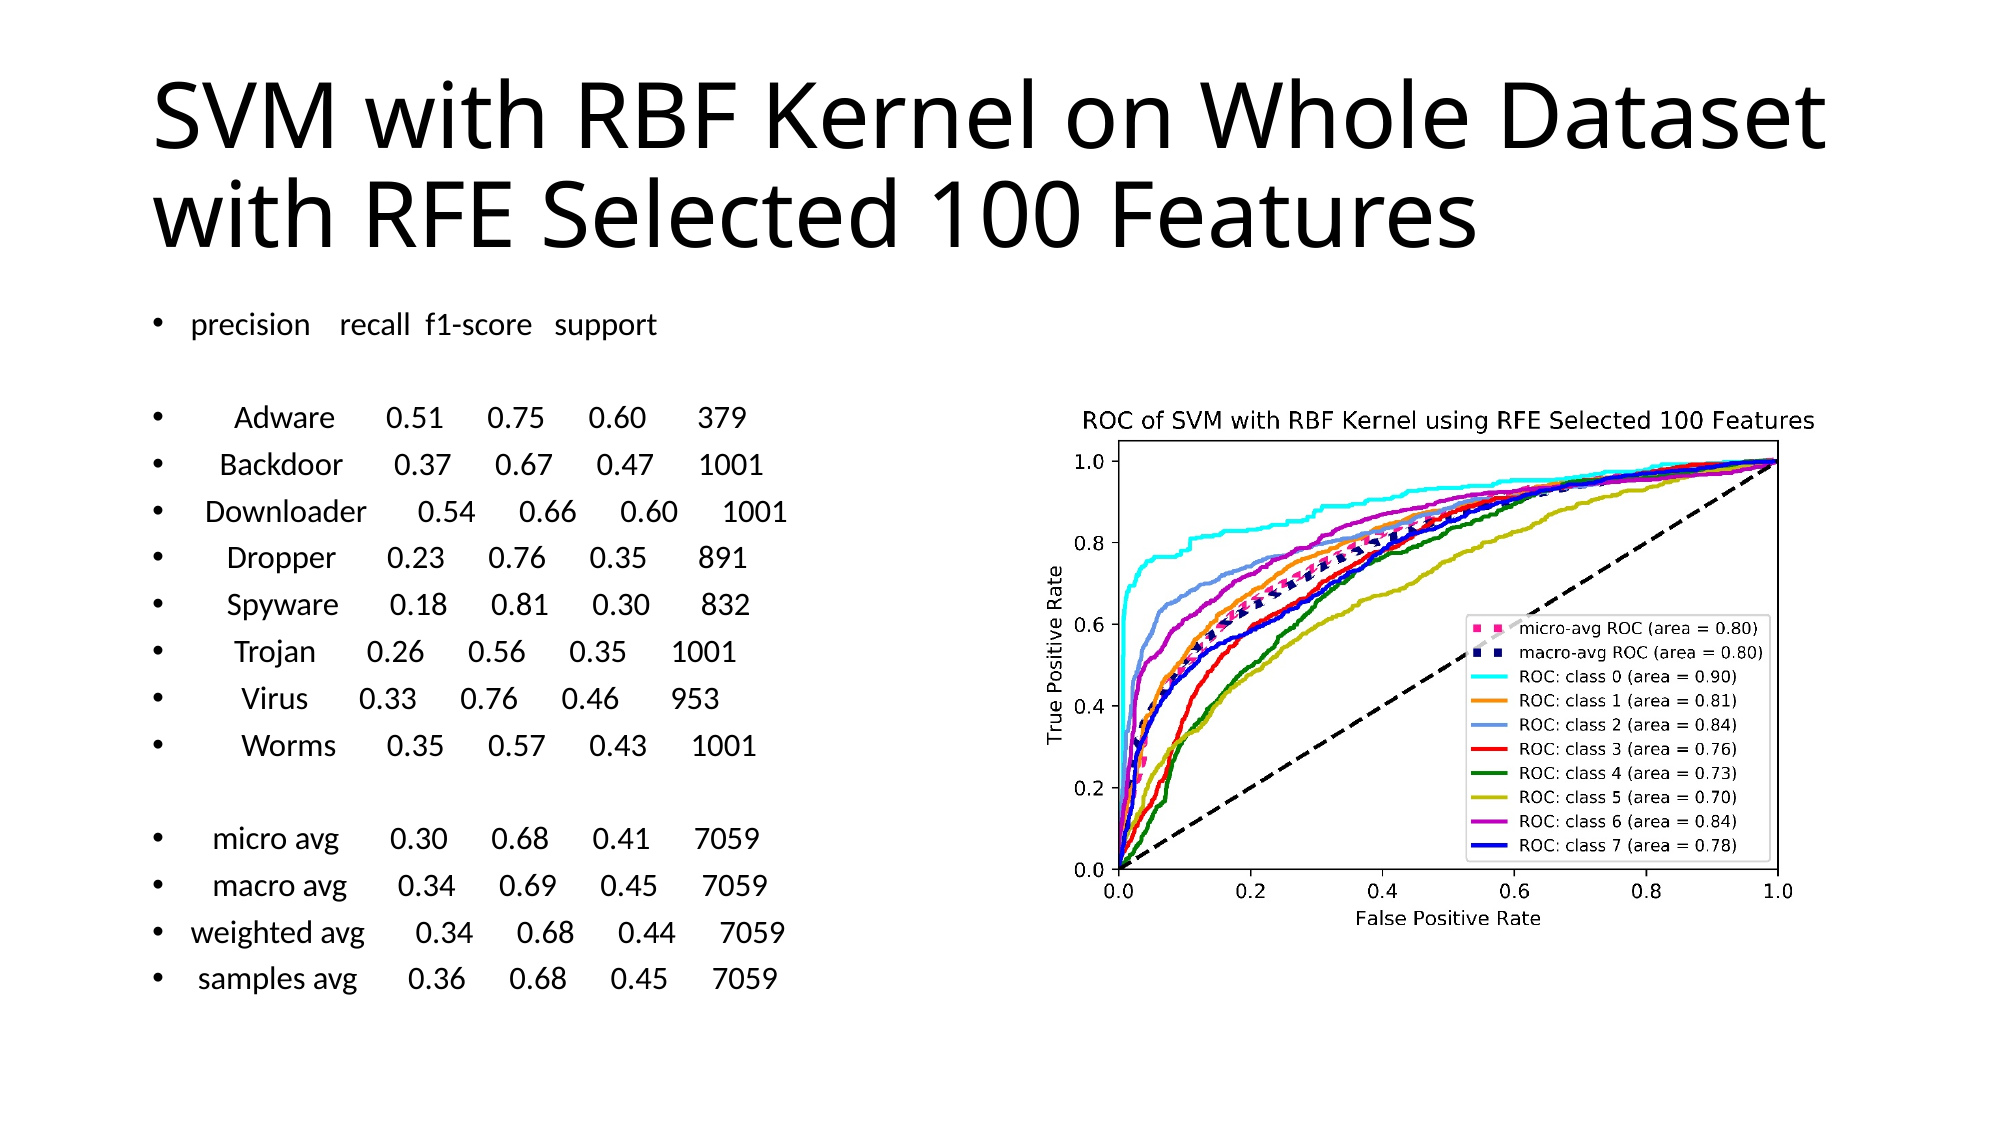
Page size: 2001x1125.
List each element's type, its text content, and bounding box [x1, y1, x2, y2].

title SVM with RBF Kernel on Whole Dataset with RFE Selected 100 Features [137, 59, 1863, 278]
list precision recall f1-score support Adware 0.51 0.75 0.60 379 Backdoor 0.37 0.67 0.47 1001 Downloader 0.54 0.66 0.60 1001 Dropper 0.23 0.76 0.35 891 Spyware 0.18 0.81 0.30 832 Trojan 0.26 0.56 0.35 1001 Virus 0.33 0.76 0.46 953 Worms 0.35 0.57 0.43 1001 micro avg 0.30 0.68 0.41 7059 macro avg 0.34 0.69 0.45 7059 weighted avg 0.34 0.68 0.44 7059 samples avg 0.36 0.68 0.45 7059 [137, 299, 988, 1014]
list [1012, 372, 1863, 940]
